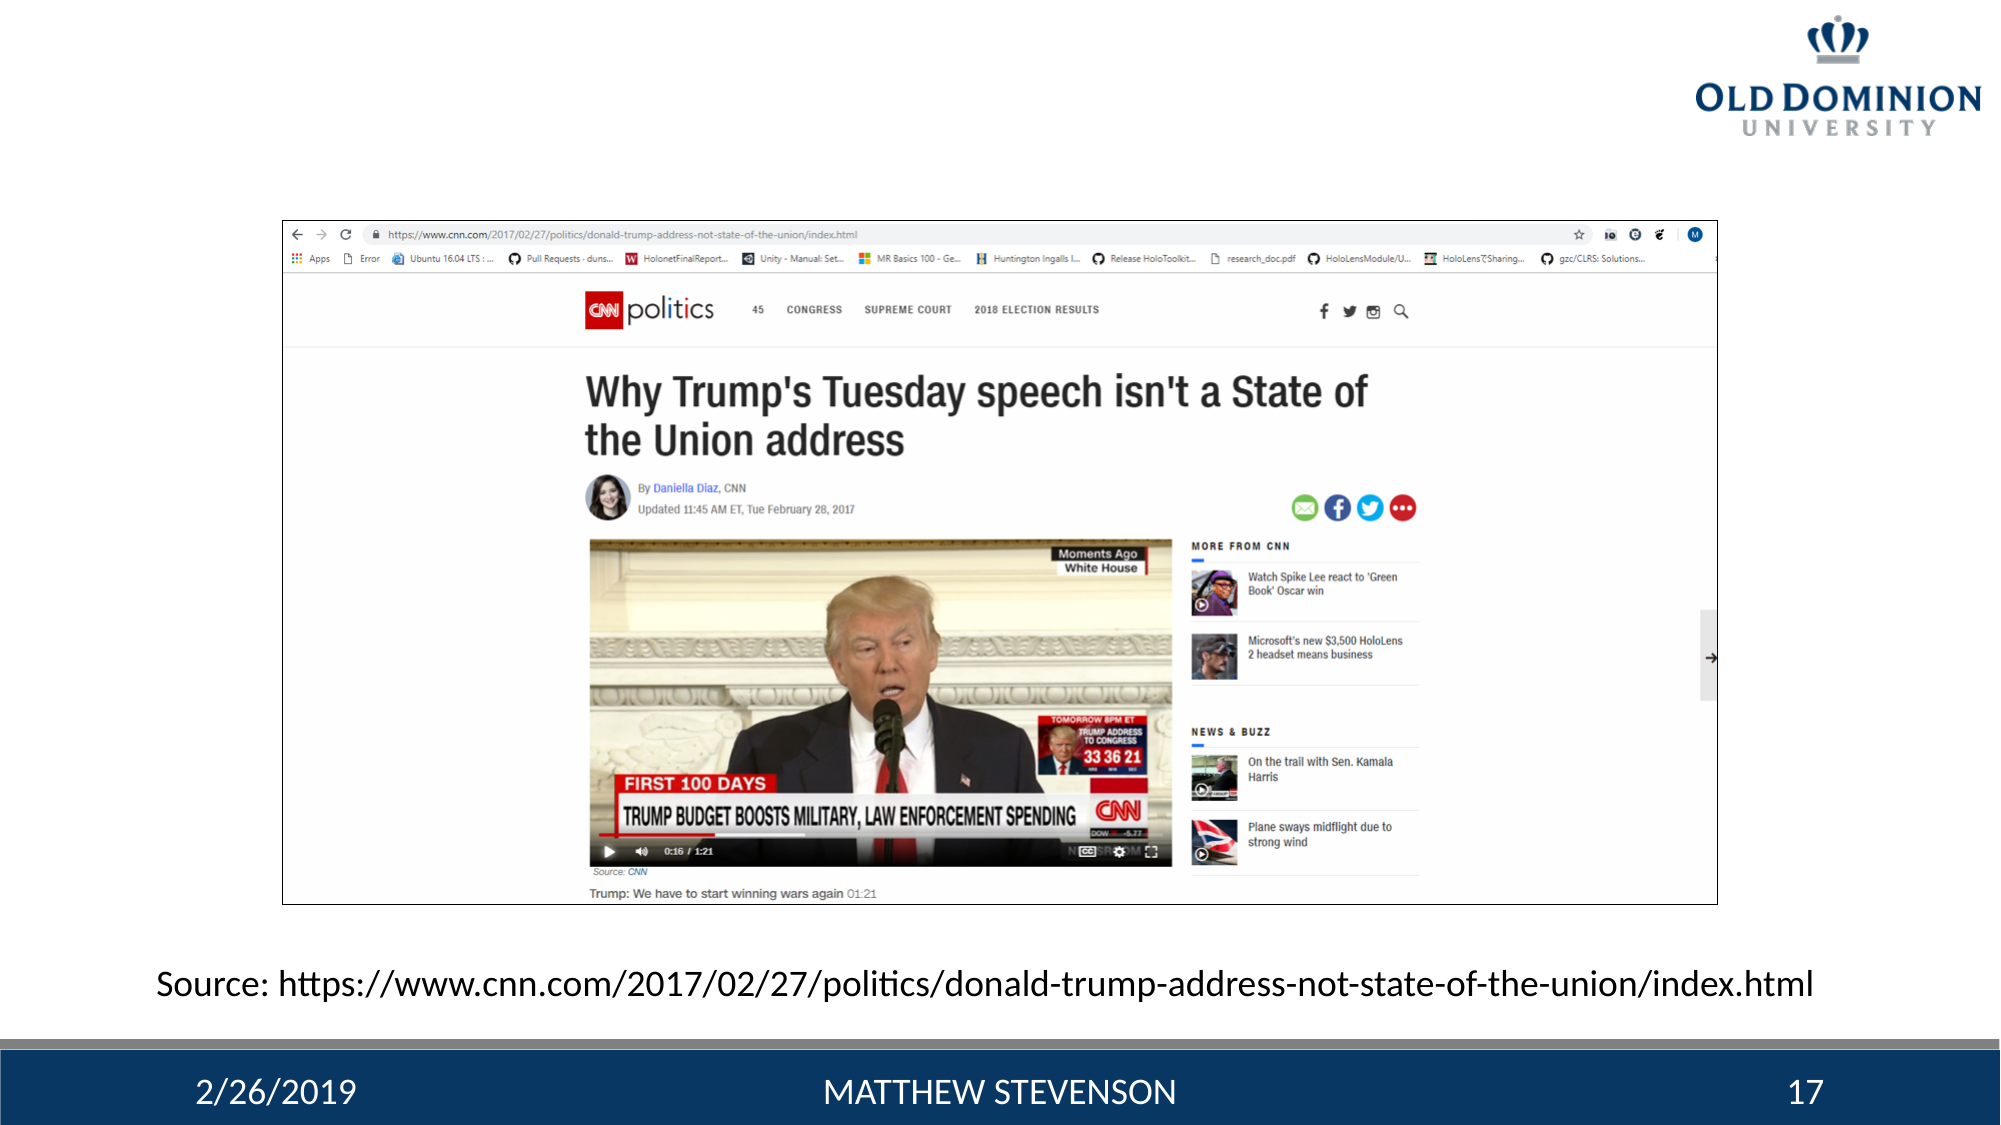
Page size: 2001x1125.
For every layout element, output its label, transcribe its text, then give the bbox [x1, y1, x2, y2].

text_box Source: https://www.cnn.com/2017/02/27/politics/donald-trump-address-not-state-of-the-union/index.html [141, 951, 1859, 1012]
footer Matthew Stevenson [604, 1059, 1396, 1120]
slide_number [180, 1059, 586, 1120]
picture [1696, 15, 1982, 136]
picture [282, 220, 1718, 905]
slide_number 17 [1624, 1059, 1840, 1120]
